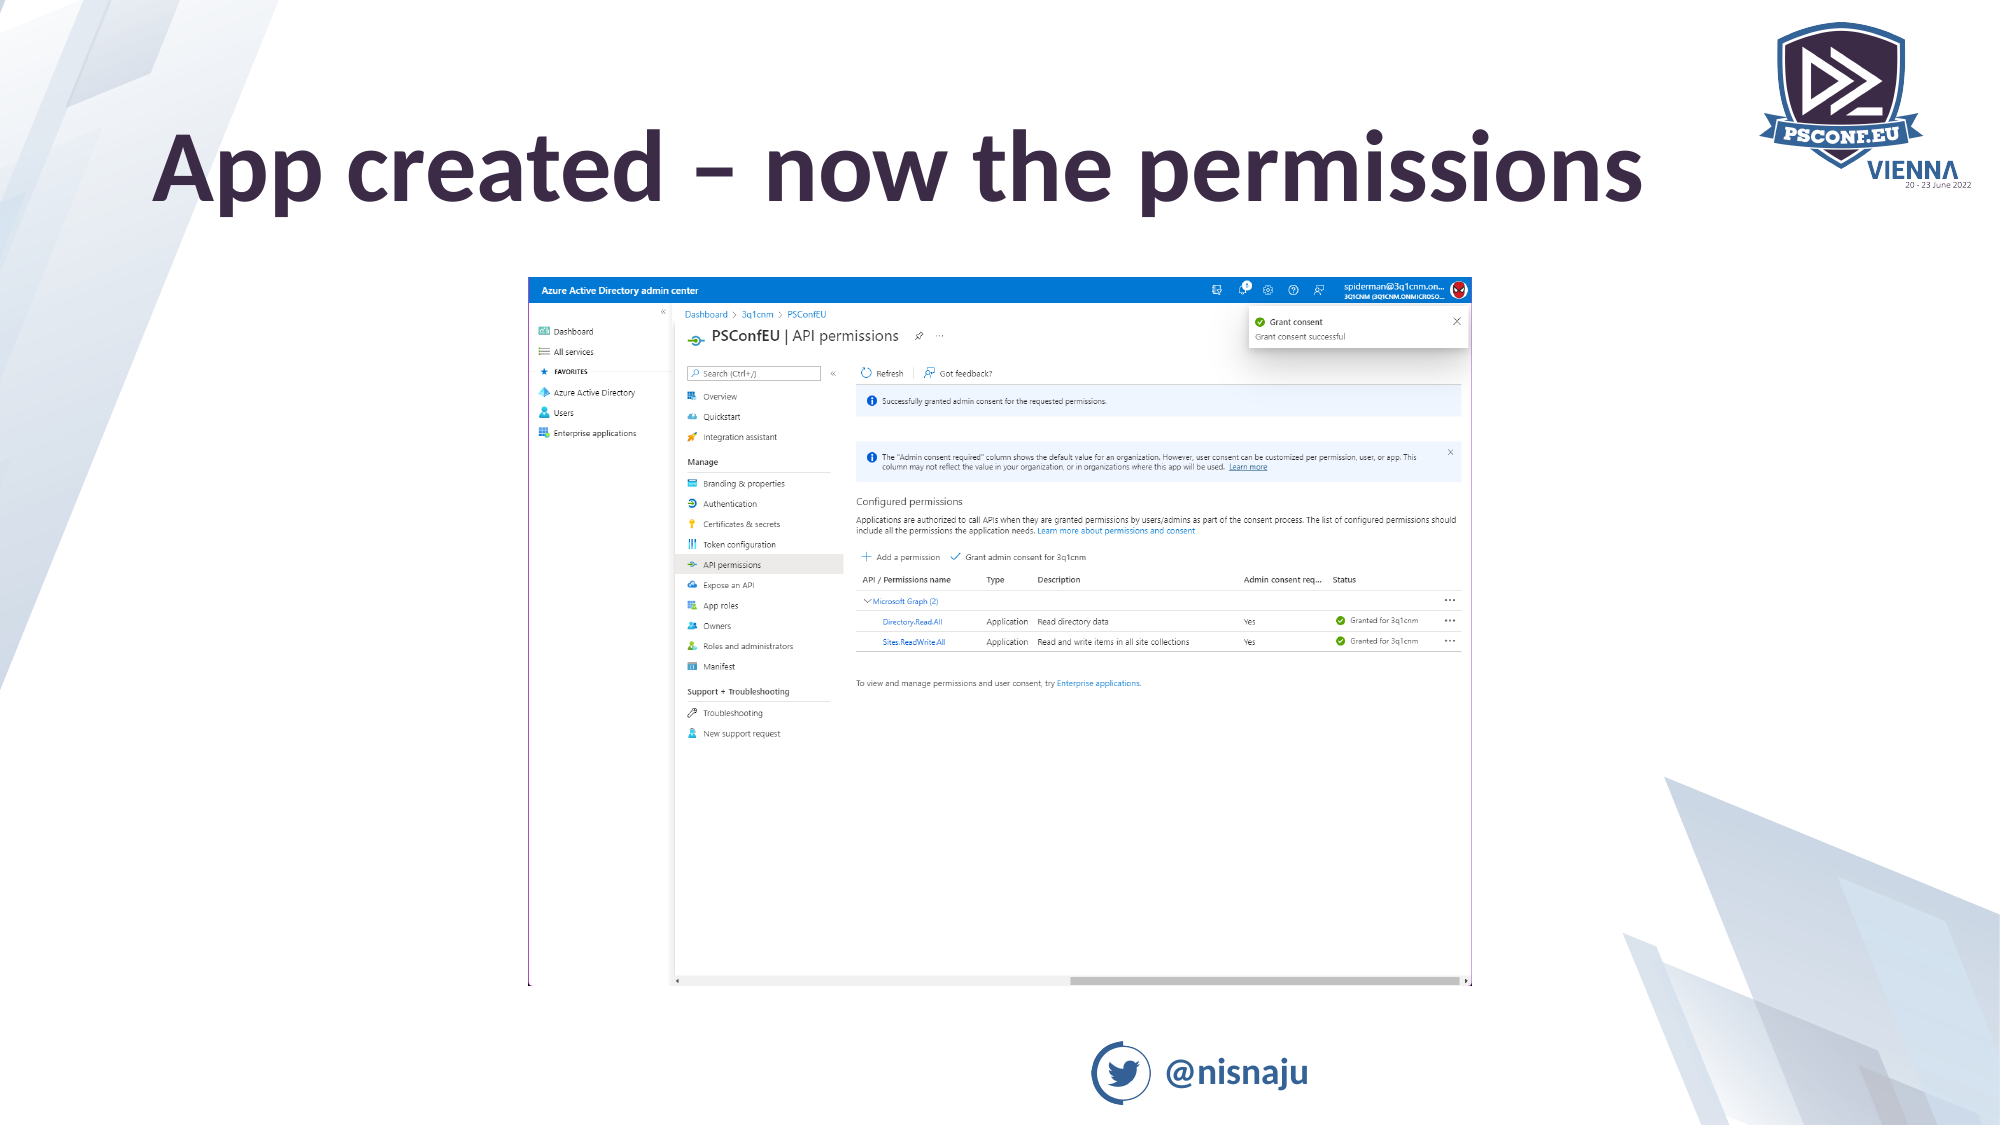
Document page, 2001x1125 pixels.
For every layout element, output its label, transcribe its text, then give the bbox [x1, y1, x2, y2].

title App created – now the permissions [137, 59, 1735, 278]
picture [0, 0, 2000, 1125]
